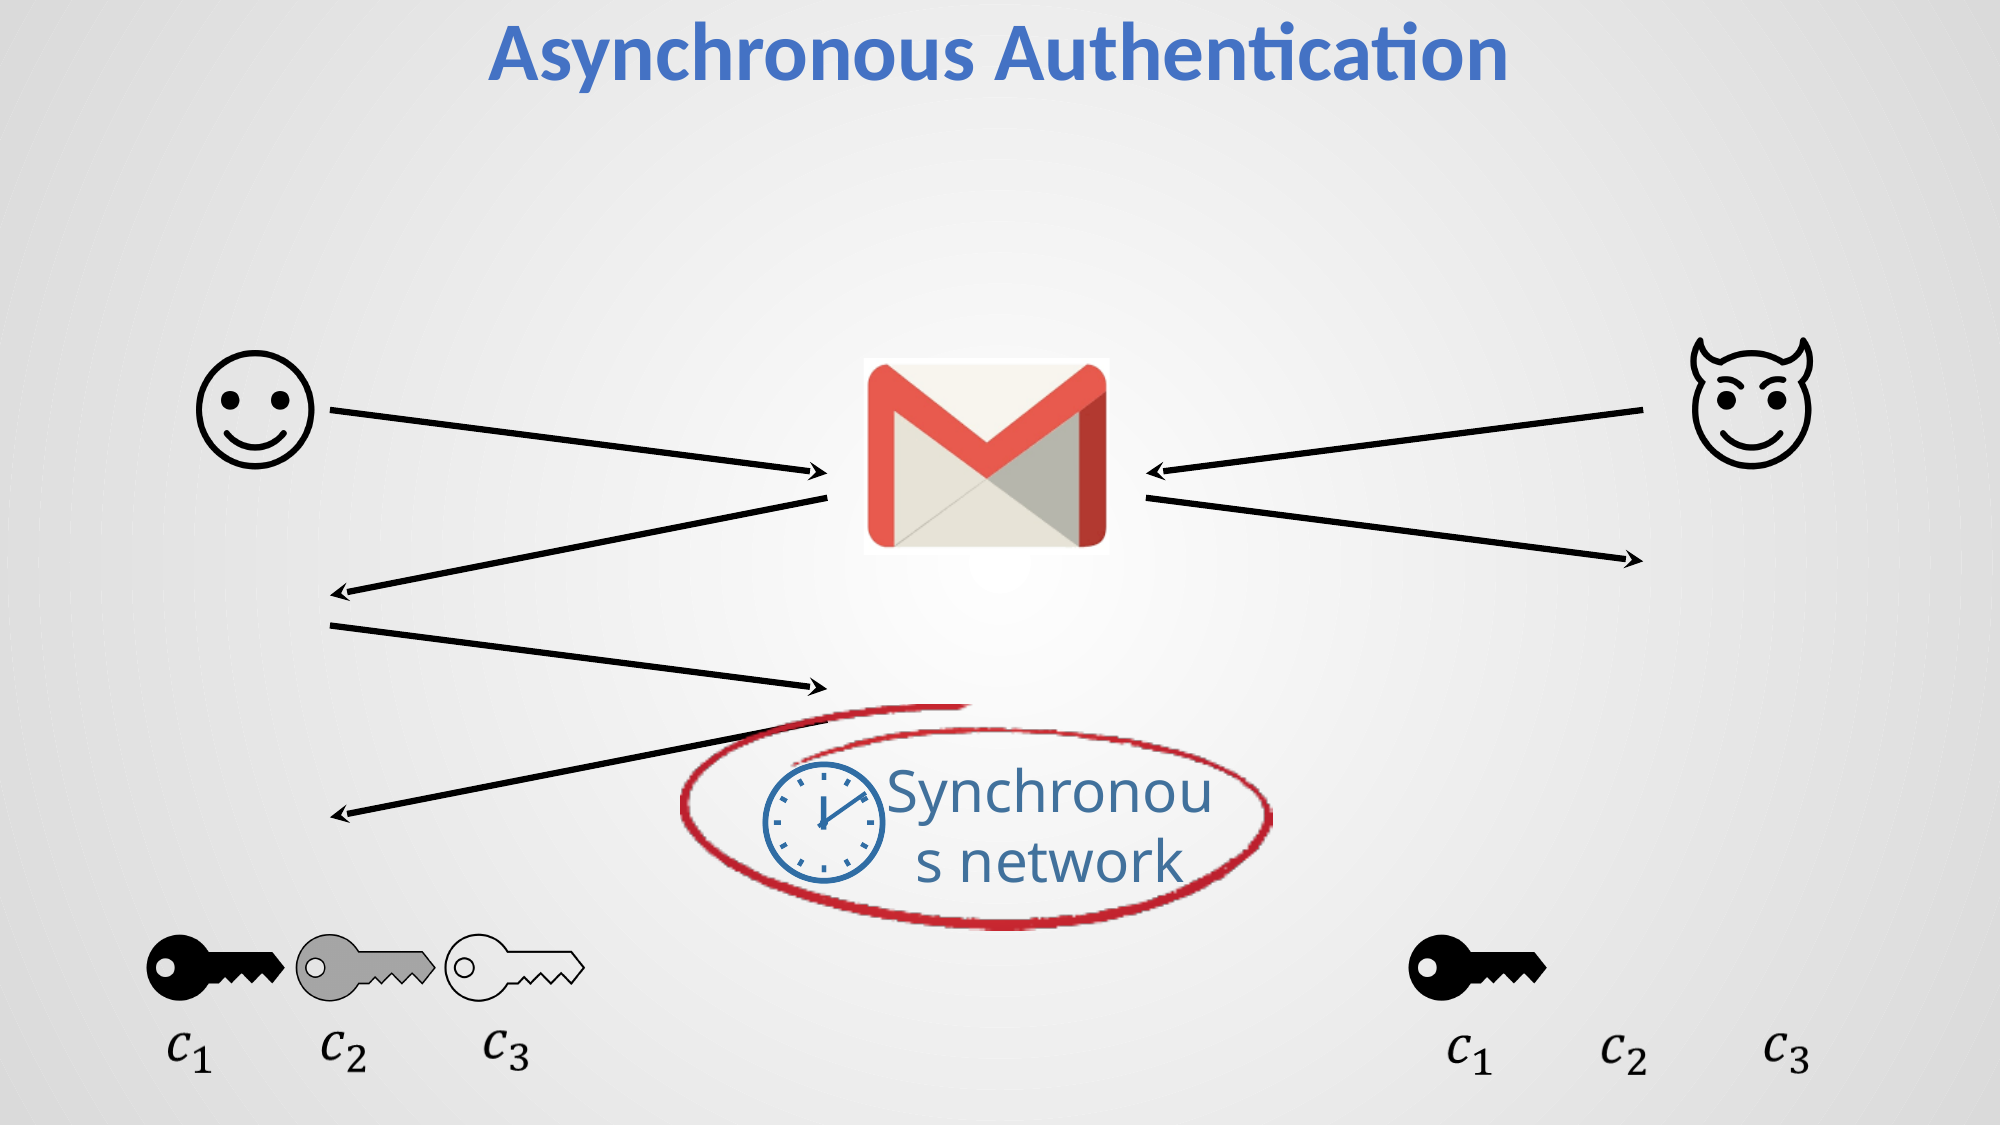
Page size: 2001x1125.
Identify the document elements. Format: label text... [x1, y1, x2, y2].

text_box [1640, 998, 1950, 1085]
text_box [1322, 1000, 1477, 1086]
picture [1676, 334, 1827, 485]
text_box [680, 704, 1273, 931]
text_box [42, 997, 352, 1084]
text_box [197, 1043, 507, 1083]
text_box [1145, 497, 1644, 562]
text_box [329, 719, 680, 818]
text_box [359, 995, 670, 1082]
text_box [1145, 409, 1644, 474]
title Asynchronous Authentication [0, 0, 2000, 106]
text_box [1477, 999, 1788, 1086]
picture [863, 358, 1110, 589]
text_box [329, 409, 828, 474]
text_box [329, 625, 828, 690]
picture [1402, 892, 1553, 1043]
picture [140, 892, 590, 1043]
picture [179, 334, 330, 485]
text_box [329, 497, 828, 596]
